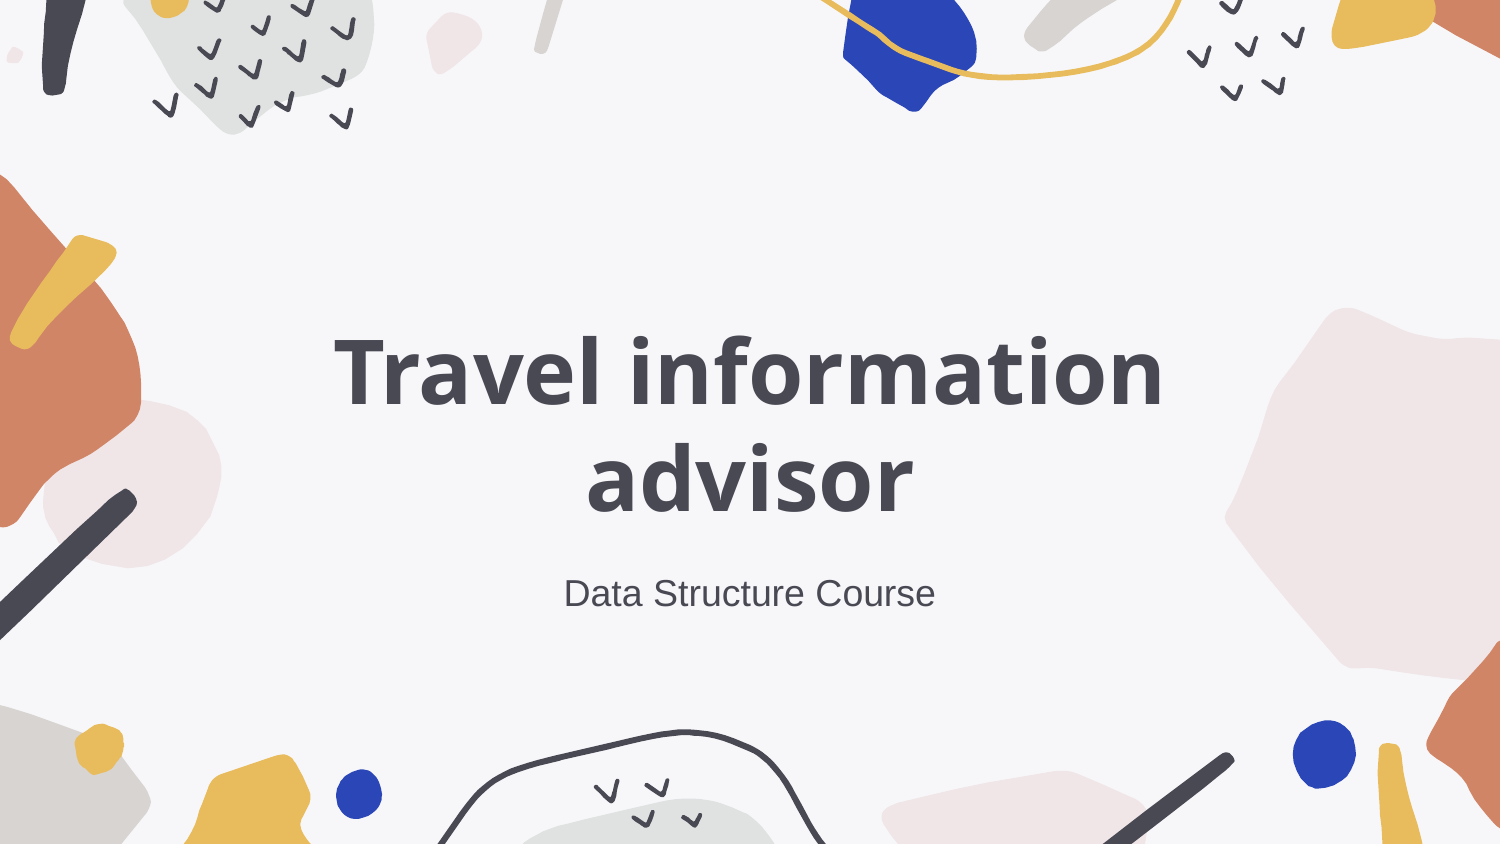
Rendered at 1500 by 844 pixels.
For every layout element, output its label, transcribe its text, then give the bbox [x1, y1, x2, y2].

title Travel information advisor [232, 208, 1268, 545]
subtitle Data Structure Course [175, 553, 1325, 684]
